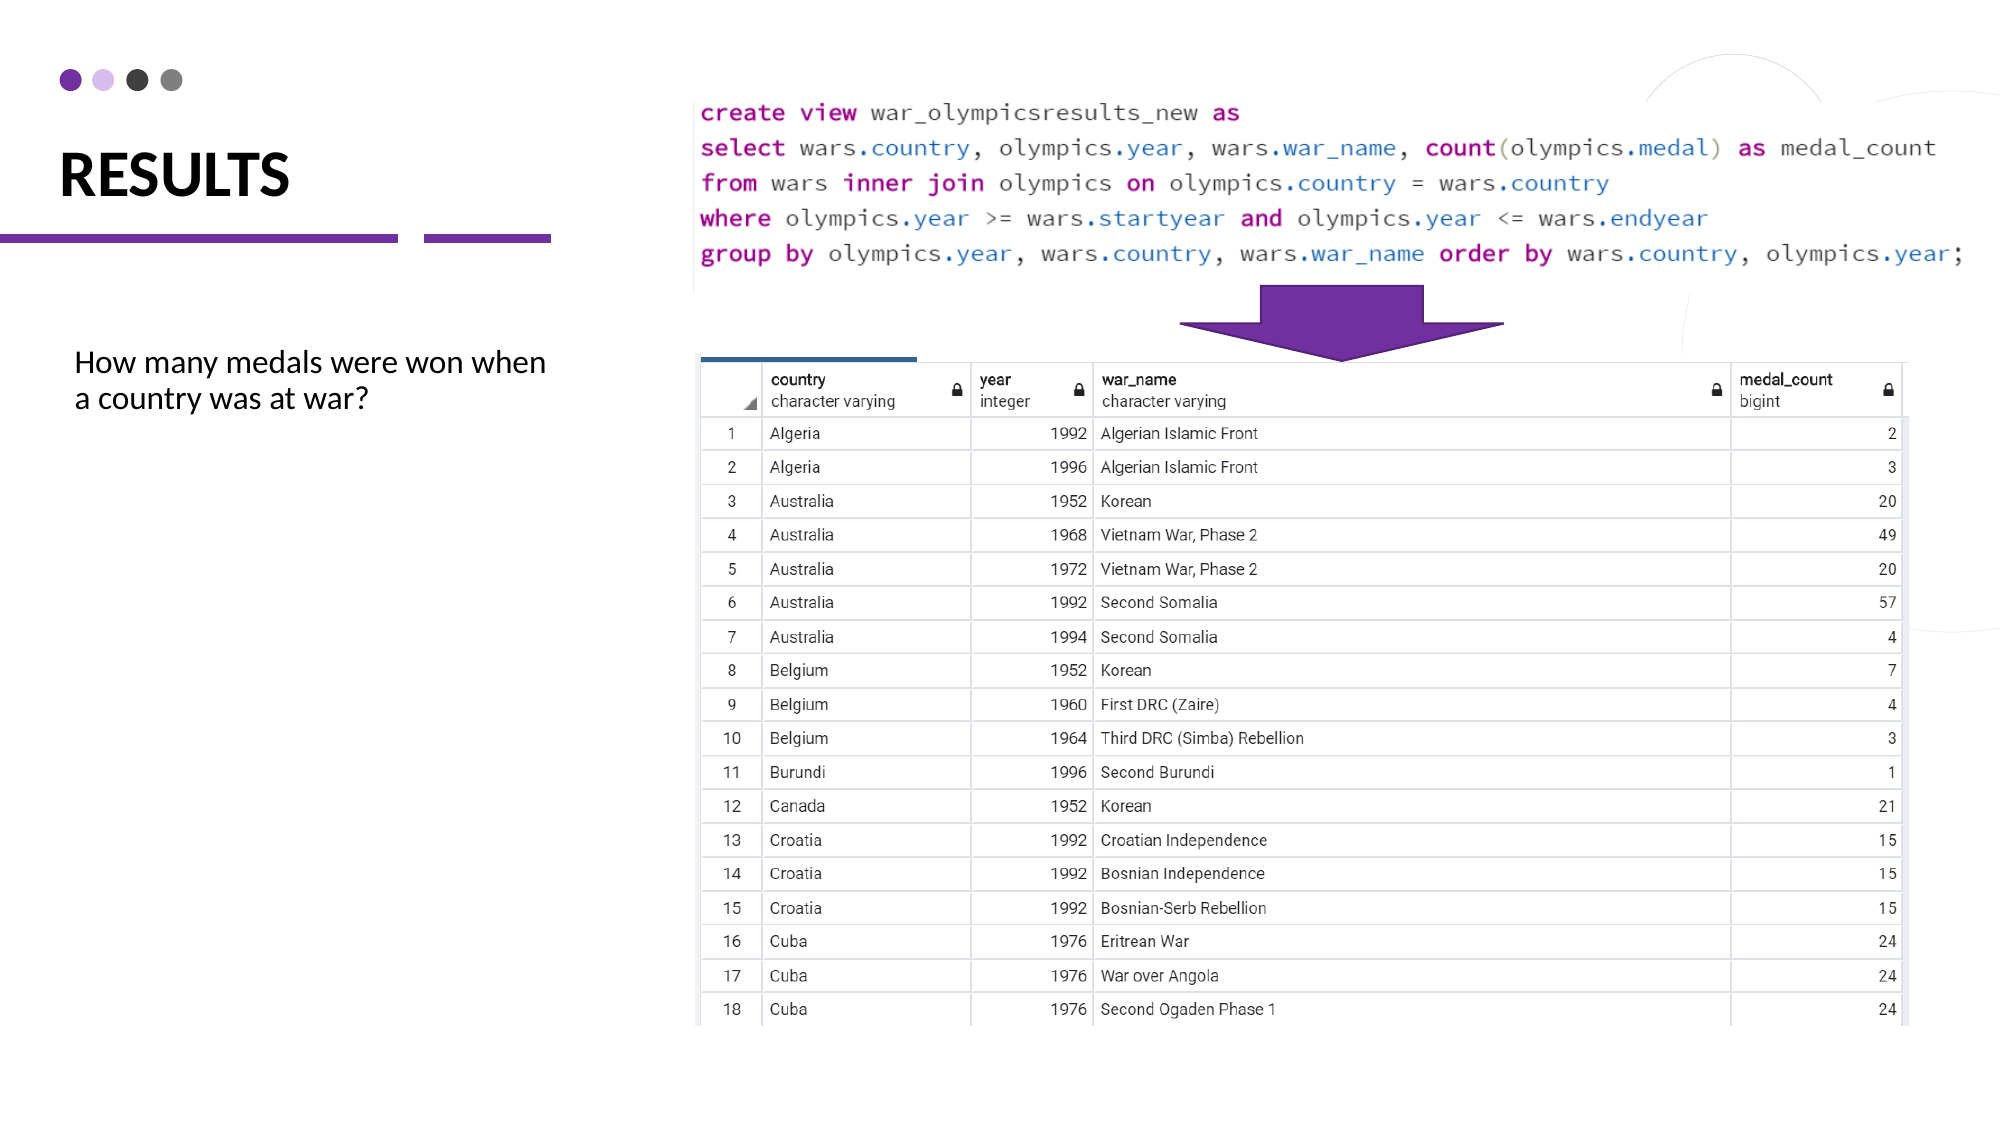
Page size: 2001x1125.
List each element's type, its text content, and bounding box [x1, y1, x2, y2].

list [694, 353, 1910, 1026]
text_box [1179, 294, 1505, 353]
list How many medals were won when a country was at war? [59, 337, 586, 963]
title RESULTS [59, 40, 586, 211]
picture [693, 102, 1990, 294]
